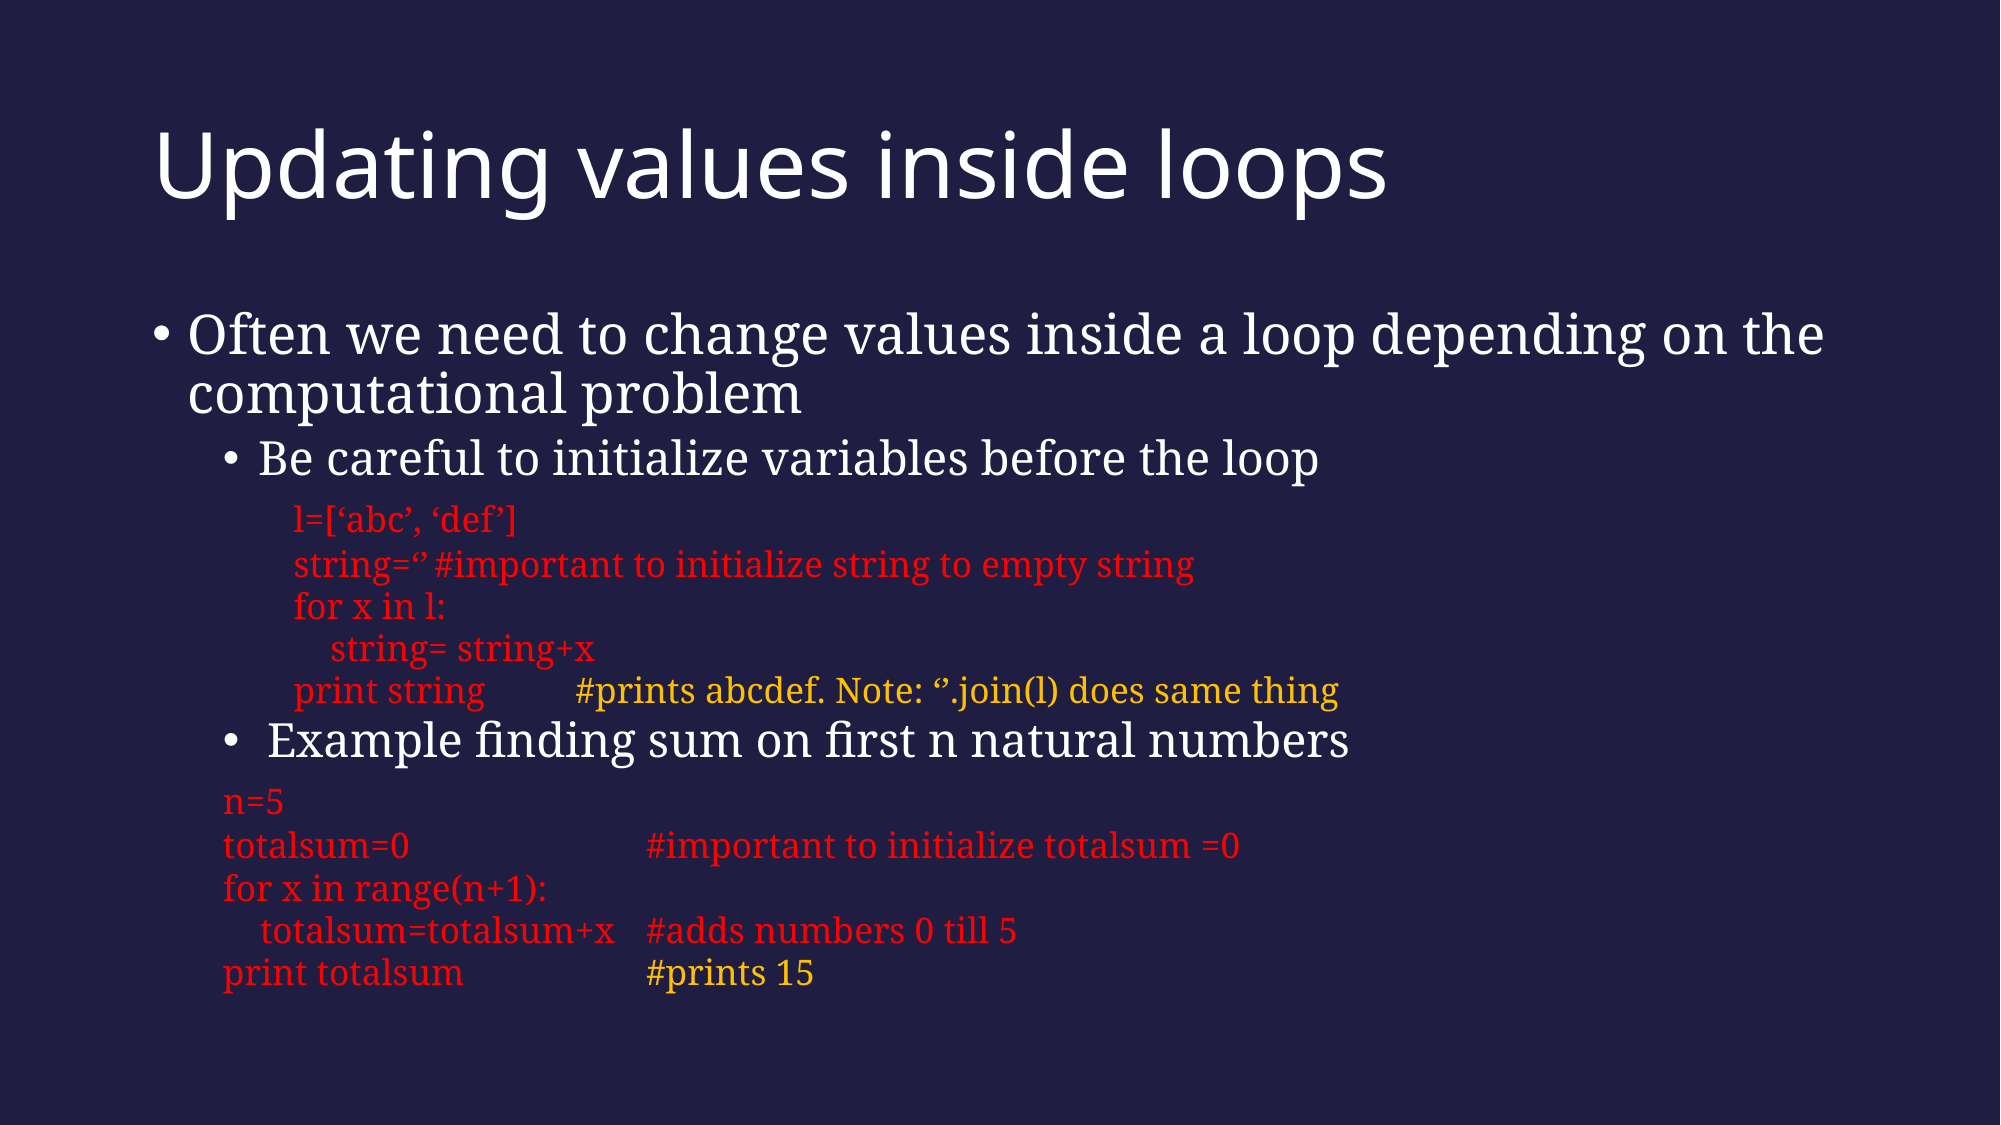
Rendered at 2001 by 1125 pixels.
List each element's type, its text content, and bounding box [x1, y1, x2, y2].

title Updating values inside loops [137, 59, 1863, 278]
list Often we need to change values inside a loop depending on the computational problem Be careful to initialize variables before the loop l=[‘abc’, ‘def’] string=‘’ #important to initialize string to empty string for x in l: string= string+x print string #prints abcdef. Note: ‘’.join(l) does same thing Example finding sum on first n natural numbers n=5 totalsum=0 #important to initialize totalsum =0 for x in range(n+1): totalsum=totalsum+x #adds numbers 0 till 5 print totalsum #prints 15 [137, 299, 1863, 1014]
